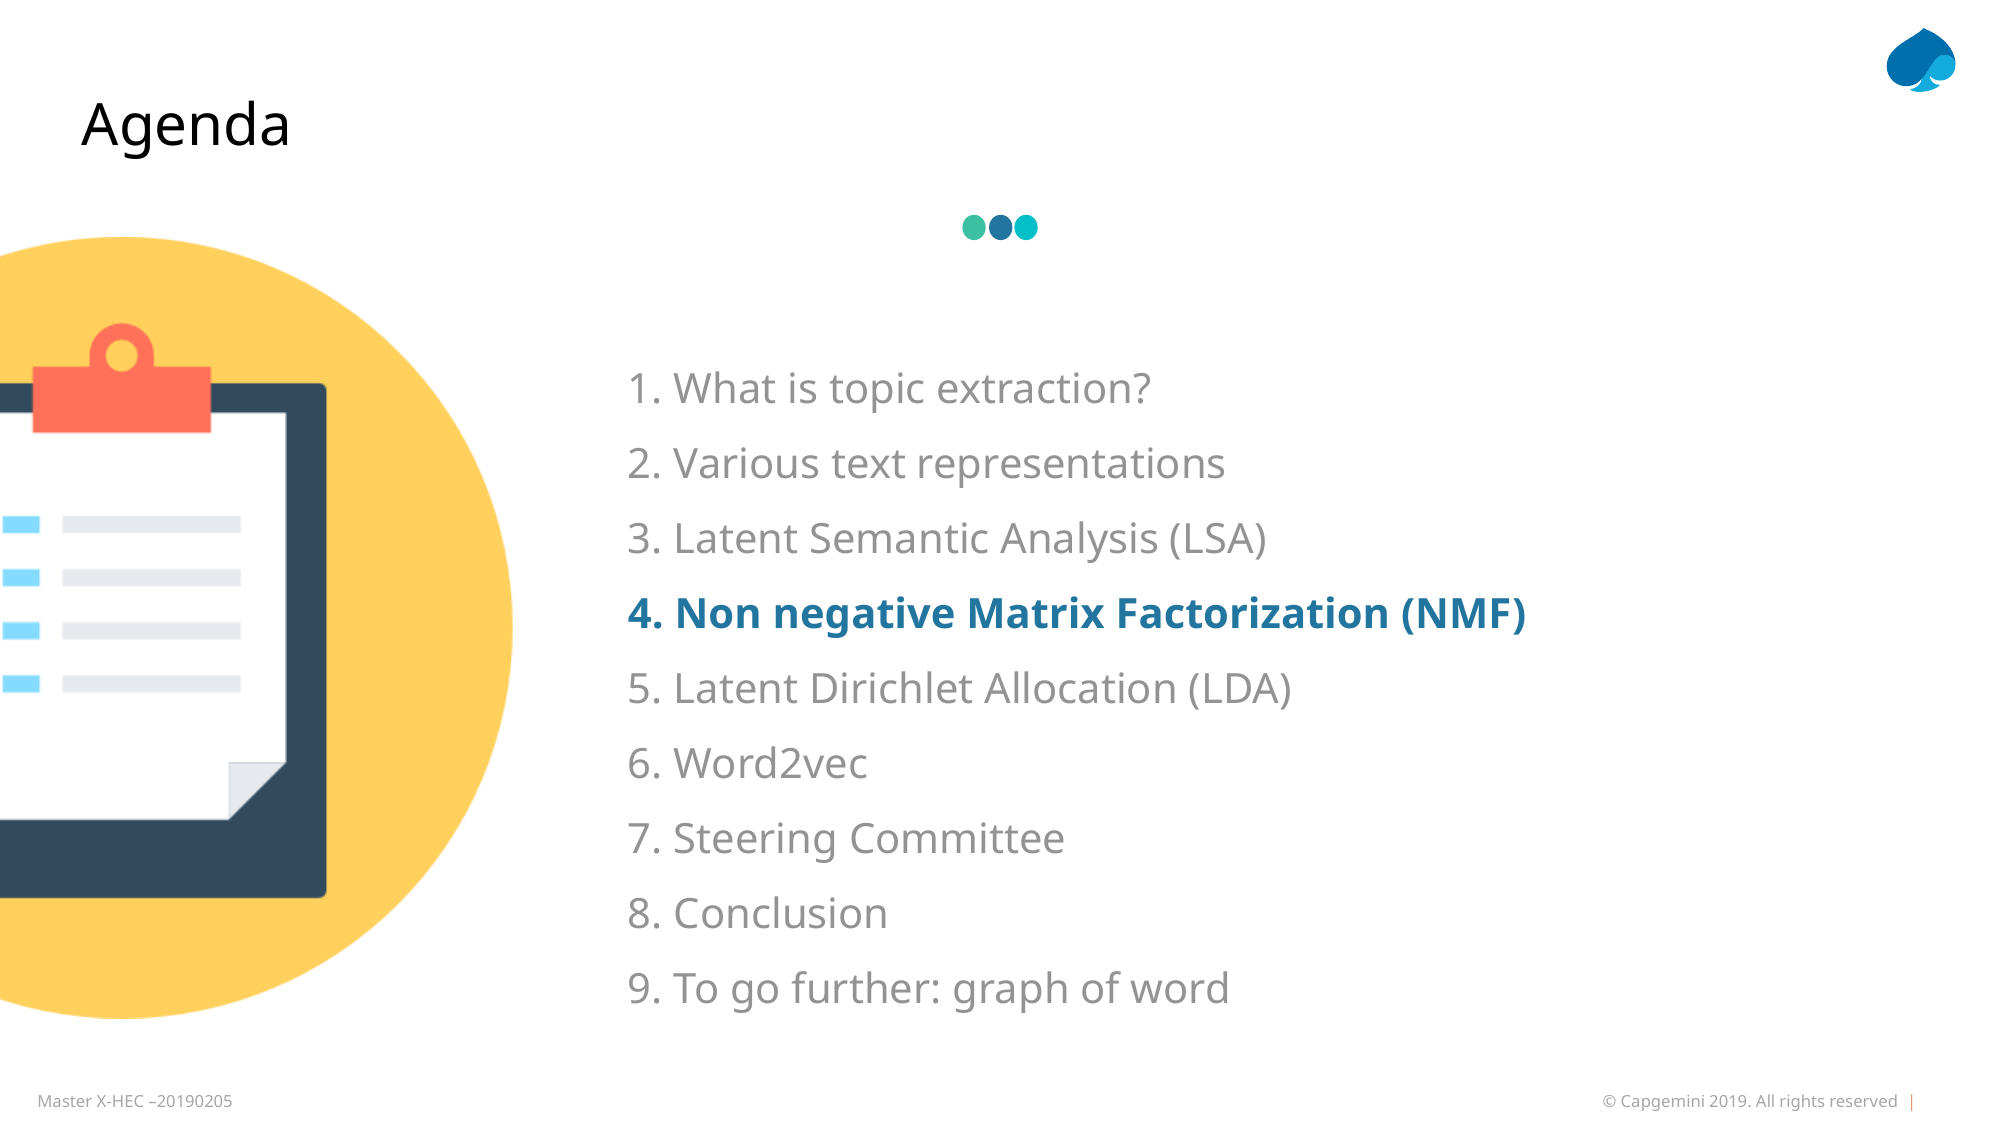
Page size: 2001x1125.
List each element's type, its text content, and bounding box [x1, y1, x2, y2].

text_box 1. What is topic extraction? 2. Various text representations 3. Latent Semantic Analysis (LSA) 4. Non negative Matrix Factorization (NMF) 5. Latent Dirichlet Allocation (LDA) 6. Word2vec 7. Steering Committee 8. Conclusion 9. To go further: graph of word [612, 264, 1896, 1085]
picture [0, 237, 513, 1019]
title Agenda [66, 40, 1937, 213]
